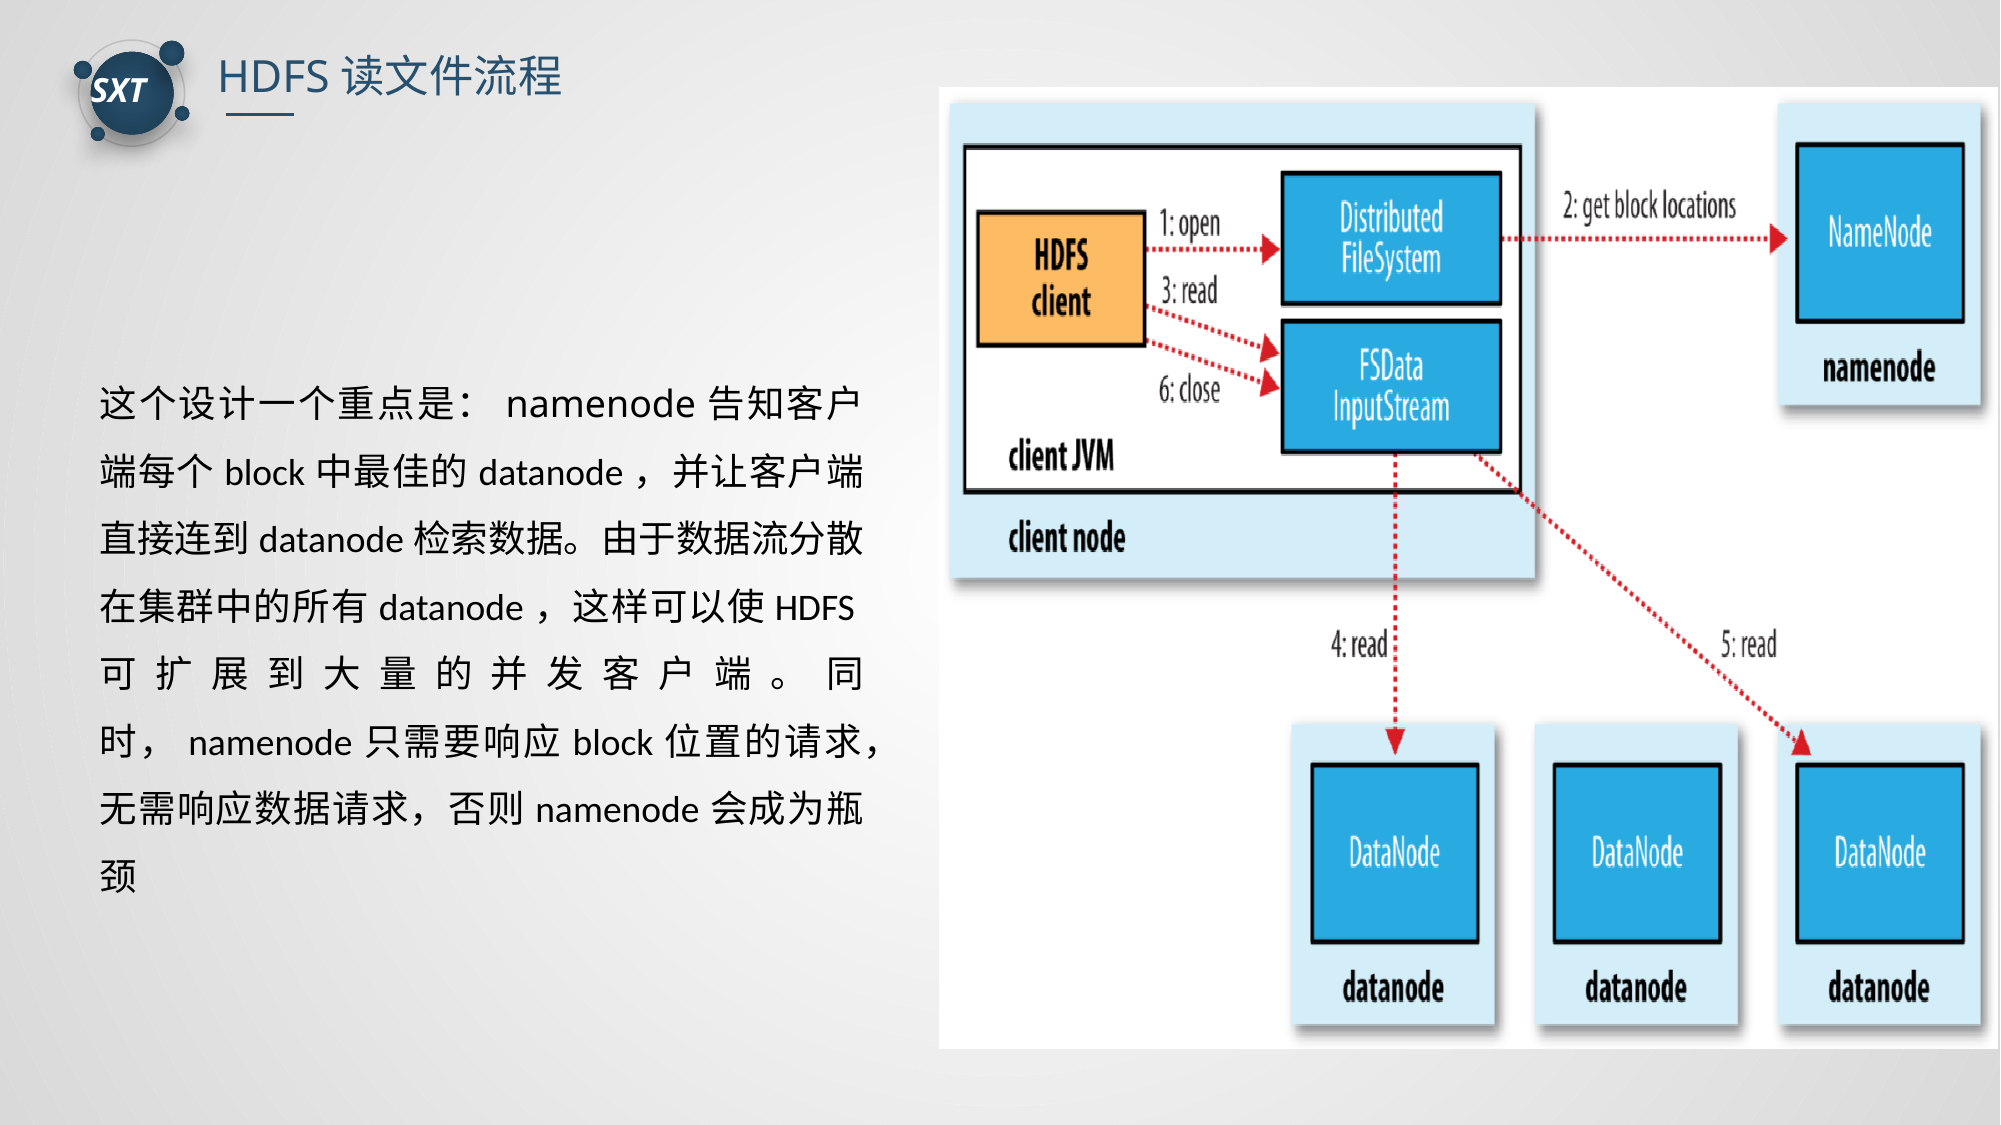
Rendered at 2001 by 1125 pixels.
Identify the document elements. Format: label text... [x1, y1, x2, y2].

text_box HDFS读文件流程 [202, 40, 578, 109]
picture [939, 87, 1998, 1050]
text_box 这个设计一个重点是：namenode告知客户端每个block中最佳的datanode，并让客户端直接连到datanode检索数据。由于数据流分散在集群中的所有datanode，这样可以使HDFS可扩展到大量的并发客户端。同时，namenode只需要响应block位置的请求，无需响应数据请求，否则namenode会成为瓶颈 [84, 350, 879, 905]
